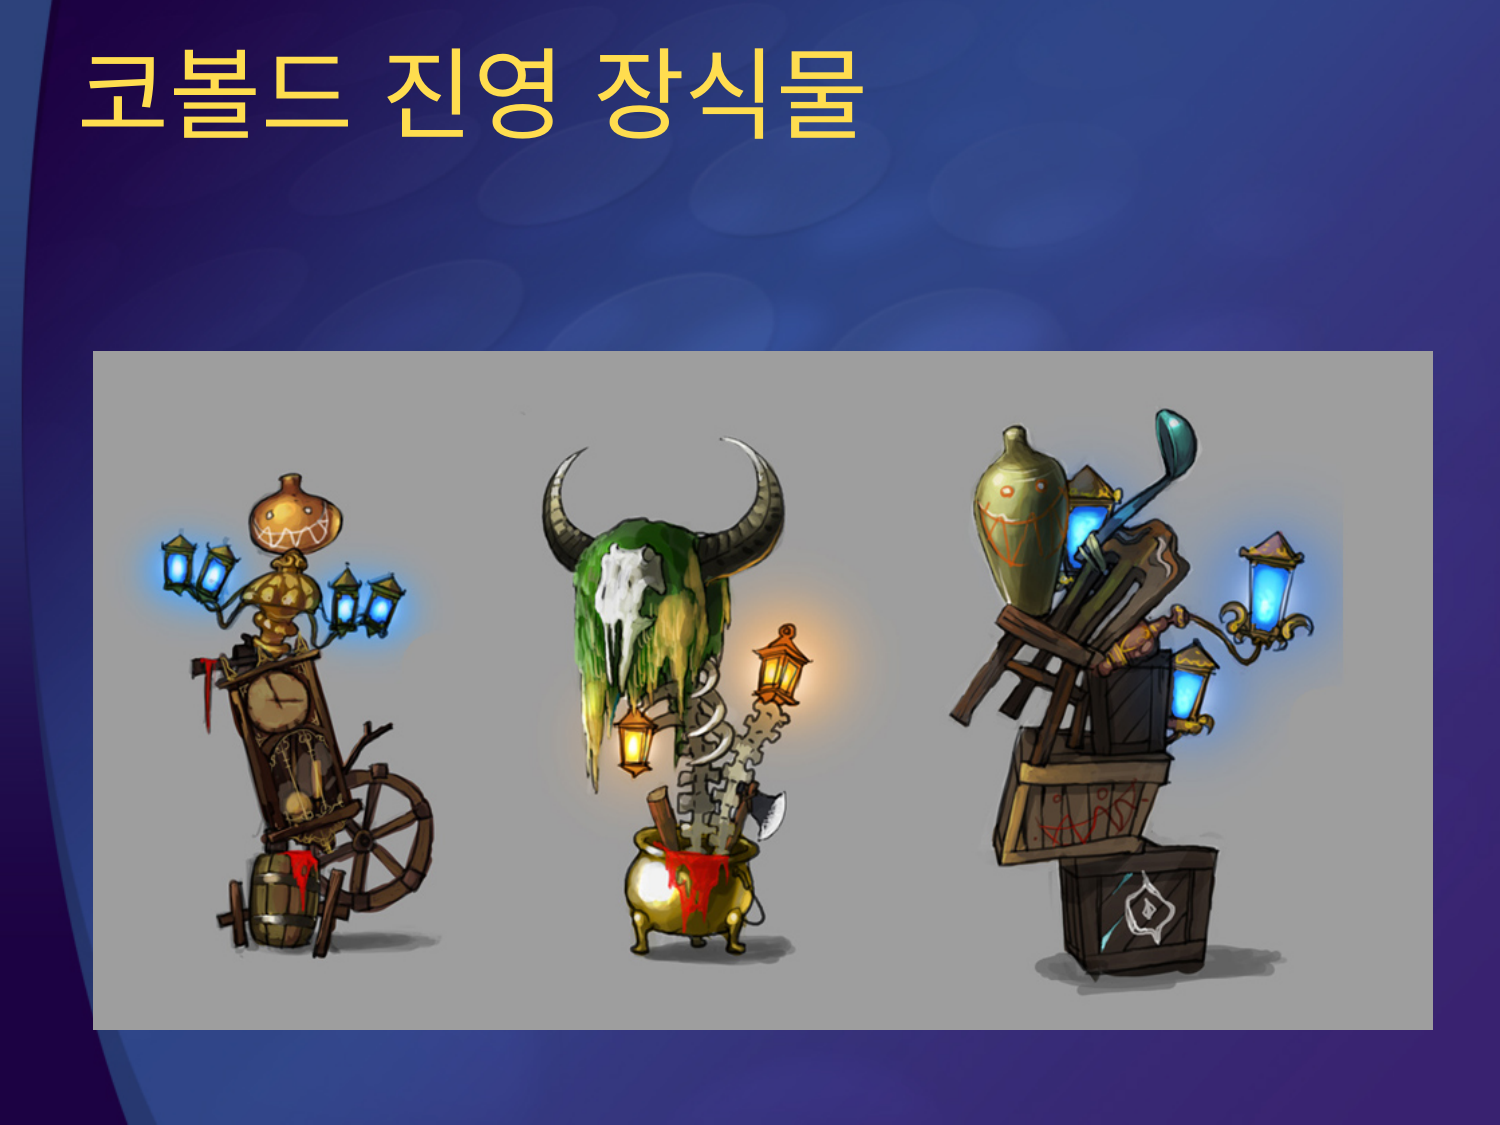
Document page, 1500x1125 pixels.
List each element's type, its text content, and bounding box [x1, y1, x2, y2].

picture [0, 0, 1500, 1125]
title 코볼드 진영 장식물 [62, 37, 1440, 161]
